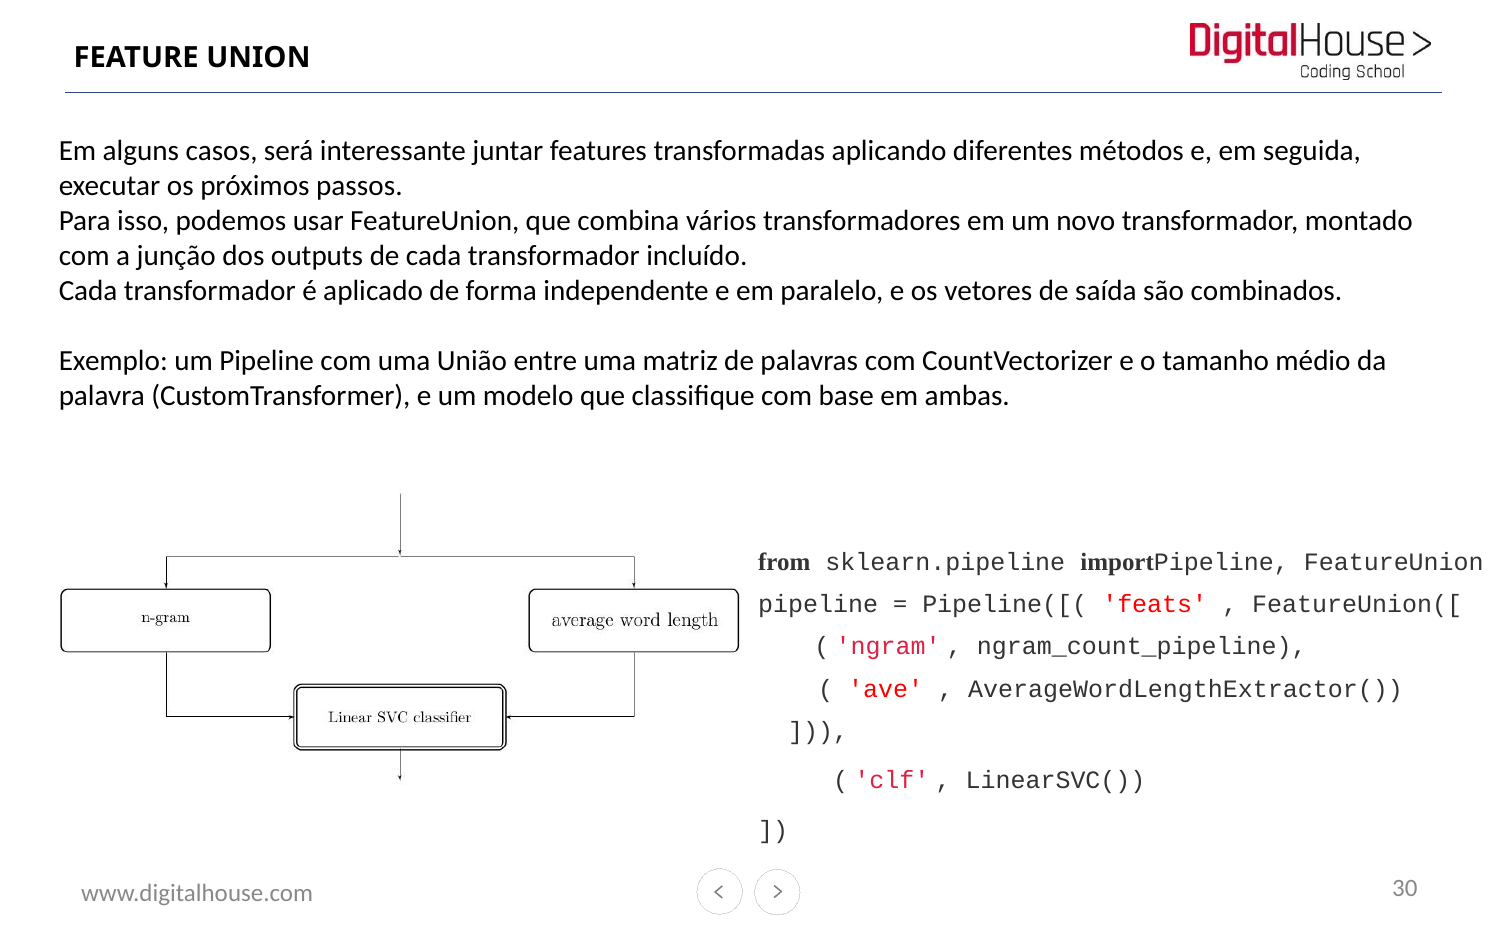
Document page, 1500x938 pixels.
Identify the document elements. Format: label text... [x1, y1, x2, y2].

text_box Em alguns casos, será interessante juntar features transformadas aplicando diferentes métodos e, em seguida, executar os próximos passos. Para isso, podemos usar FeatureUnion, que combina vários transformadores em um novo transformador, montado com a junção dos outputs de cada transformador incluído. Cada transformador é aplicado de forma independente e em paralelo, e os vetores de saída são combinados. Exemplo: um Pipeline com uma União entre uma matriz de palavras com CountVectorizer e o tamanho médio da palavra (CustomTransformer), e um modelo que classifique com base em ambas. [51, 124, 1457, 419]
text_box from sklearn.pipeline importPipeline, FeatureUnion pipeline = Pipeline([( 'feats' , FeatureUnion([ ( 'ngram' , ngram_count_pipeline), ( 'ave' , AverageWordLengthExtractor()) ])), ( 'clf' , LinearSVC()) ]) [750, 537, 1500, 852]
slide_number 30 [1383, 862, 1426, 910]
picture [52, 468, 743, 805]
title FEATURE UNION [72, 23, 1074, 90]
picture [1190, 23, 1431, 80]
